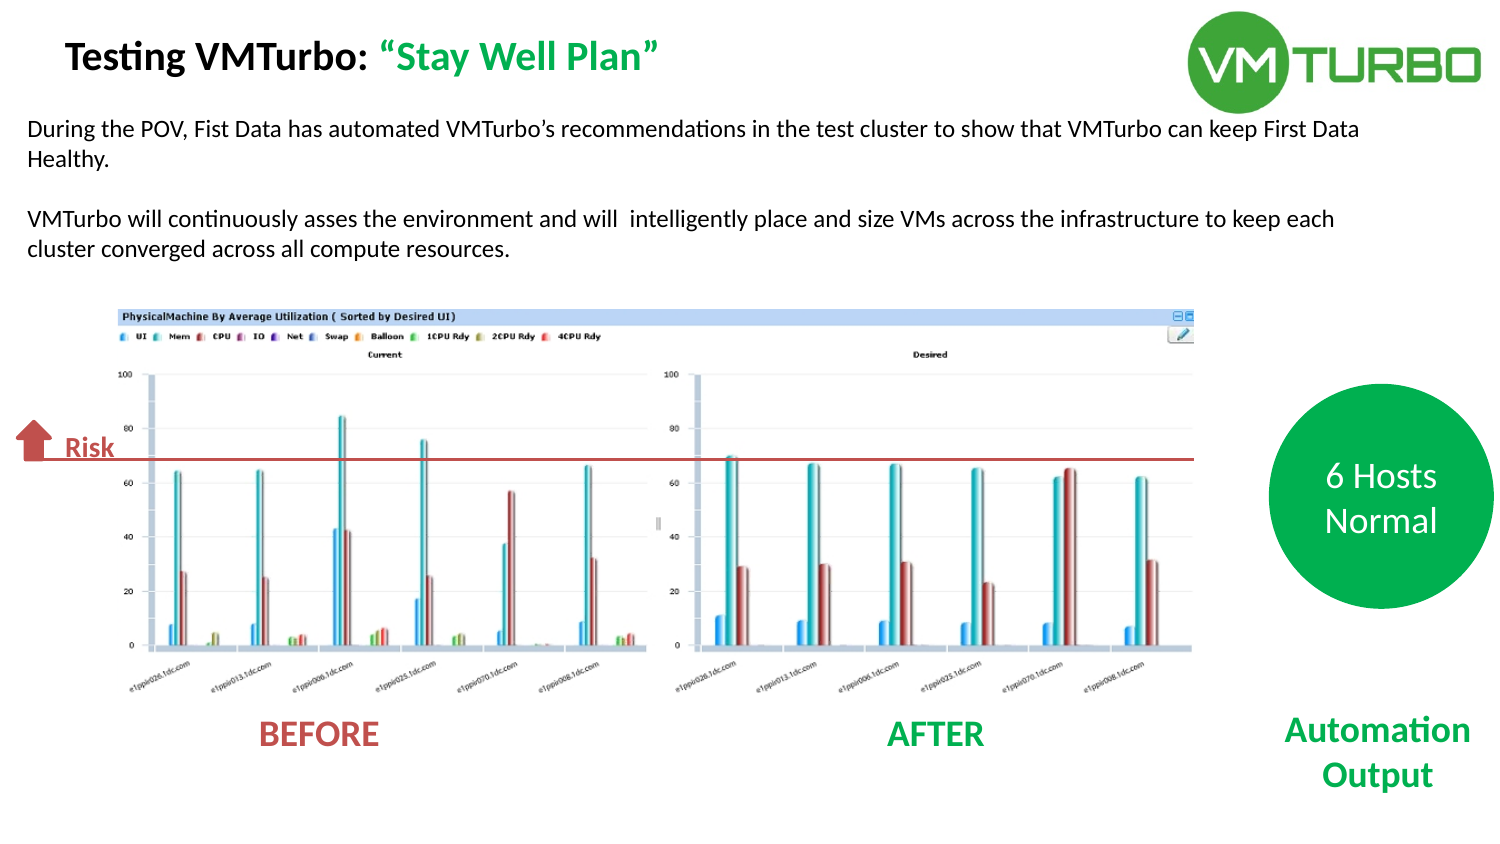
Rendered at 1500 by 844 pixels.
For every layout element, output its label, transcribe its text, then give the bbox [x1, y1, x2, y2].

text_box BEFORE [244, 702, 395, 762]
text_box Risk [50, 421, 112, 458]
text_box Automation Output [1269, 697, 1487, 803]
text_box [15, 419, 52, 462]
picture [117, 309, 1195, 459]
picture [117, 460, 1195, 693]
text_box Testing VMTurbo: “Stay Well Plan” [50, 21, 925, 105]
text_box 6 Hosts Normal [1266, 381, 1496, 611]
picture [1186, 9, 1488, 123]
text_box AFTER [872, 702, 1000, 762]
text_box During the POV, Fist Data has automated VMTurbo’s recommendations in the test cluster to show that VMTurbo can keep First Data Healthy. VMTurbo will continuously asses the environment and will intelligently place and size VMs across the infrastructure to keep each cluster converged across all compute resources. [12, 105, 1388, 270]
